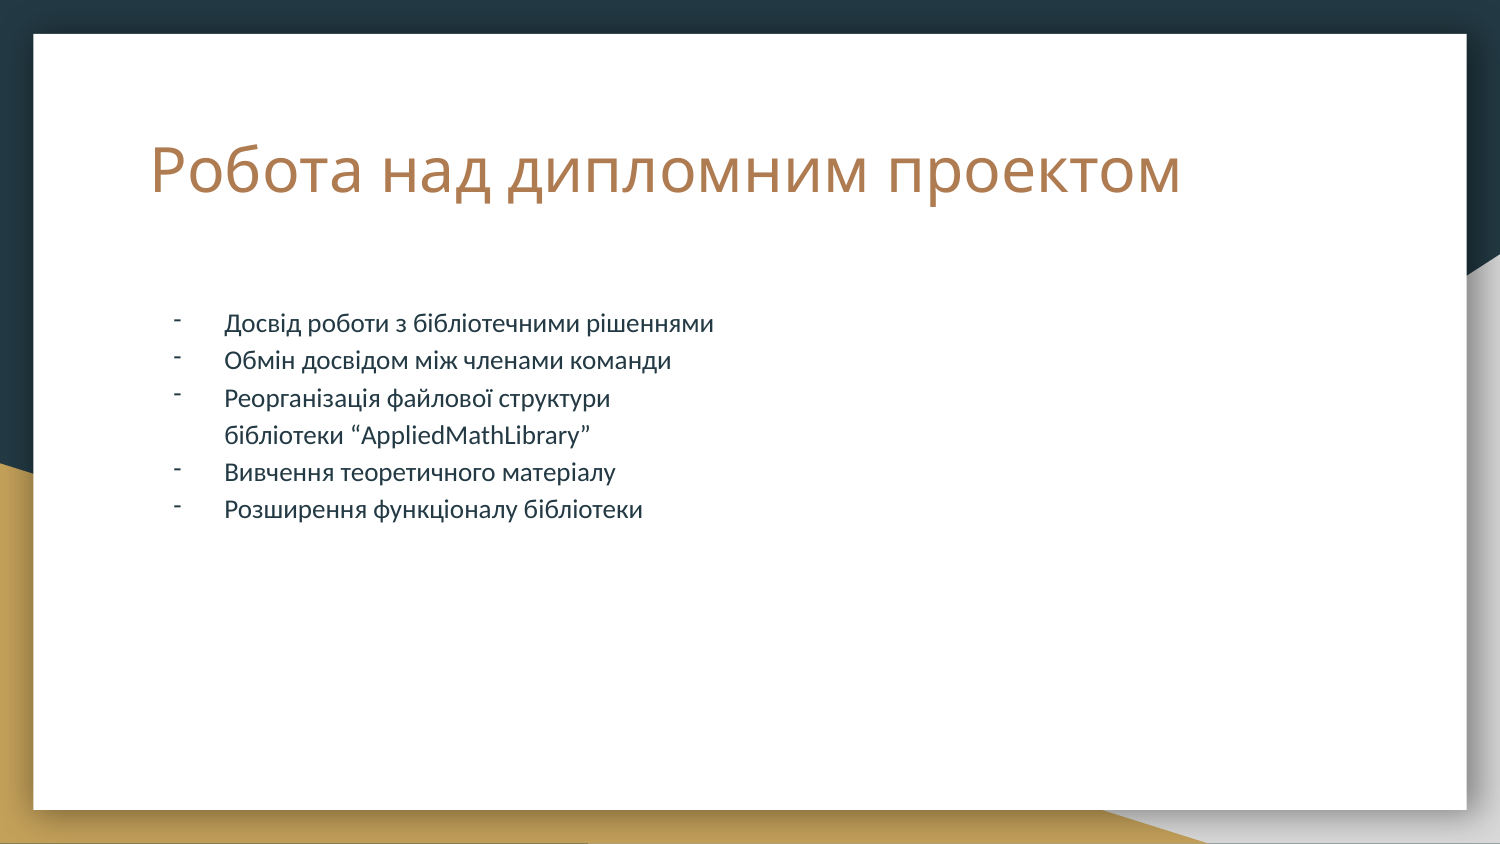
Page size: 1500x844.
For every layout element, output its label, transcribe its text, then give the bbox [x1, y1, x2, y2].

title Робота над дипломним проектом [134, 114, 1366, 230]
list Досвід роботи з бібліотечними рішеннями Обмін досвідом між членами команди Реорганізація файлової структури бібліотеки “AppliedMathLibrary” Вивчення теоретичного матеріалу Розширення функціоналу бібліотеки [134, 285, 750, 688]
